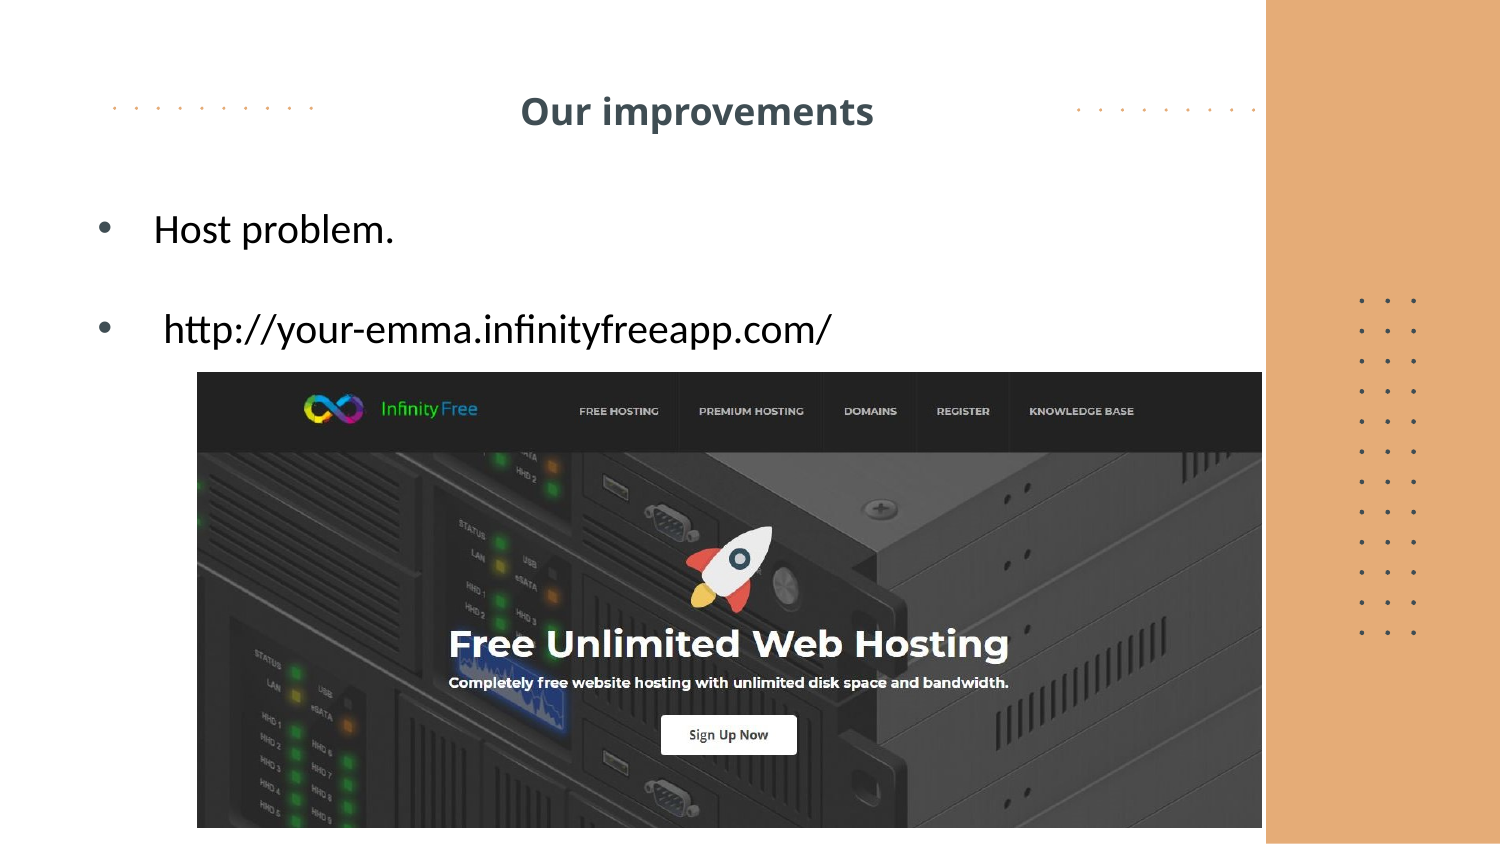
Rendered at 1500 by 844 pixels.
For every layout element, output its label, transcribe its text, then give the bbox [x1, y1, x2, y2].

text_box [1358, 298, 1417, 636]
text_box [112, 106, 314, 111]
text_box Host problem. http://your-emma.infinityfreeapp.com/ [82, 186, 1416, 375]
picture [197, 372, 1262, 829]
title Our improvements [226, 72, 1169, 151]
text_box [1266, 0, 1500, 844]
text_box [1076, 108, 1278, 112]
